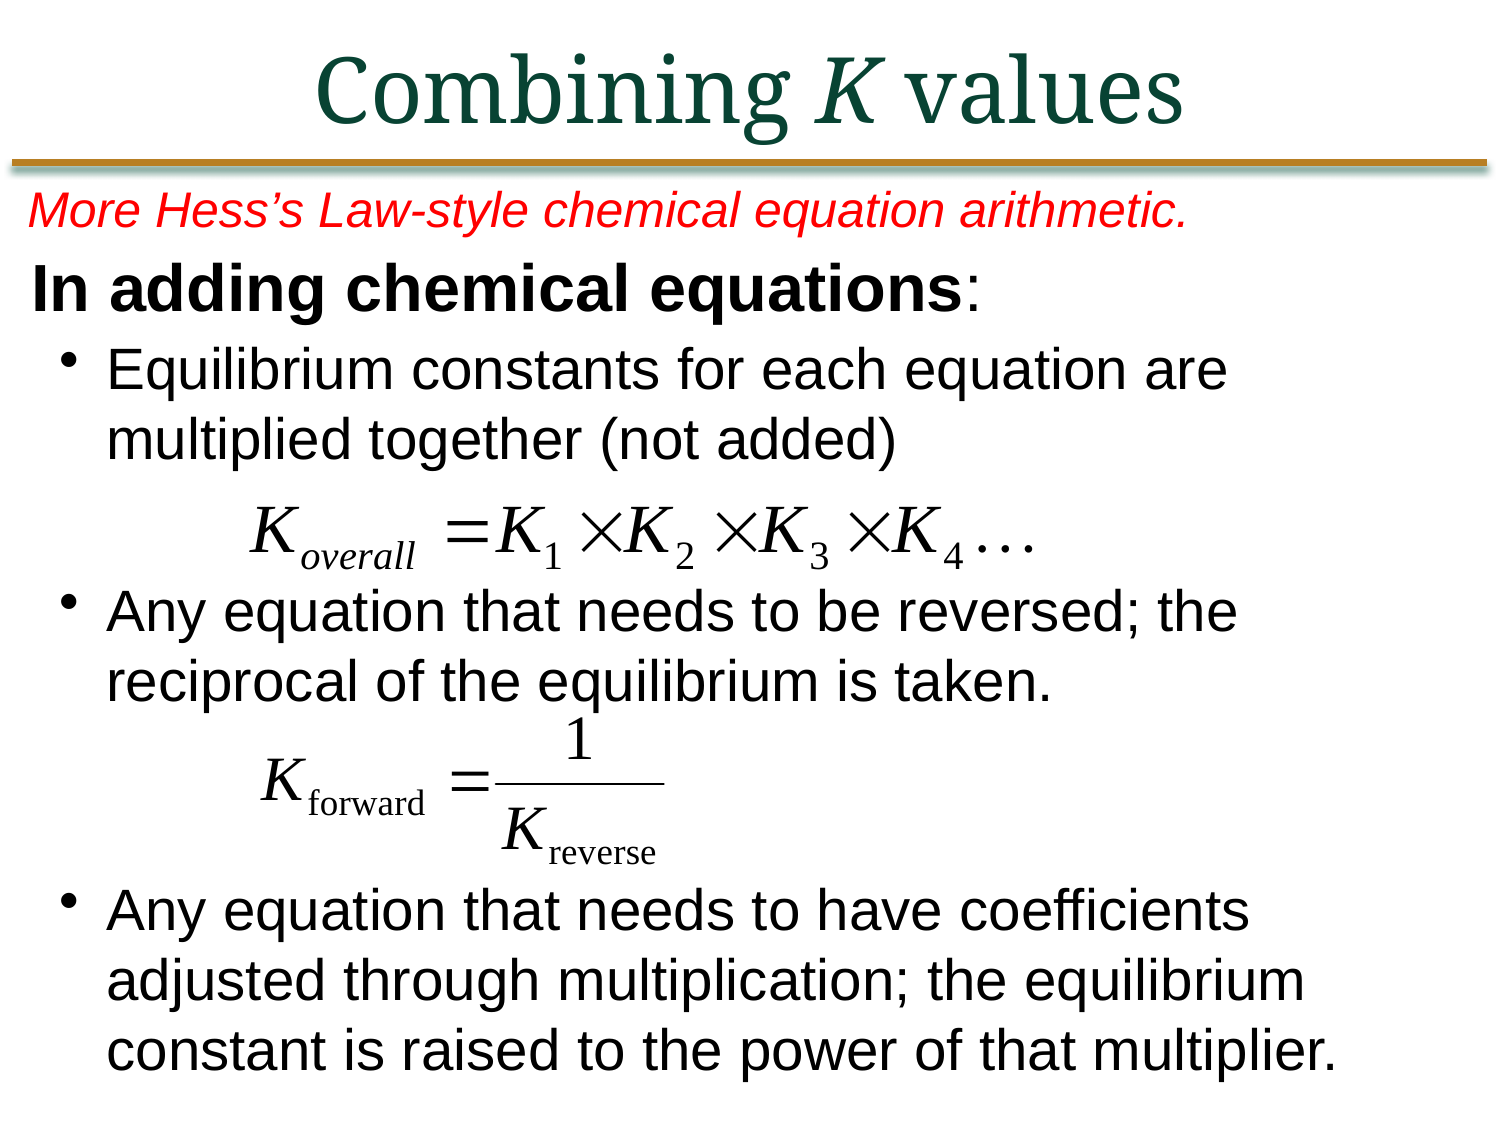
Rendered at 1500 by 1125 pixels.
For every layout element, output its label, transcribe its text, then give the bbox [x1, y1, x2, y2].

text_box In adding chemical equations: Equilibrium constants for each equation are multiplied together (not added) Any equation that needs to be reversed; the reciprocal of the equilibrium is taken. Any equation that needs to have coefficients adjusted through multiplication; the equilibrium constant is raised to the power of that multiplier. [16, 237, 1492, 1097]
text_box Combining K values [0, 24, 1500, 175]
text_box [237, 483, 1048, 588]
text_box More Hess’s Law-style chemical equation arithmetic. [12, 170, 1213, 245]
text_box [249, 699, 678, 879]
